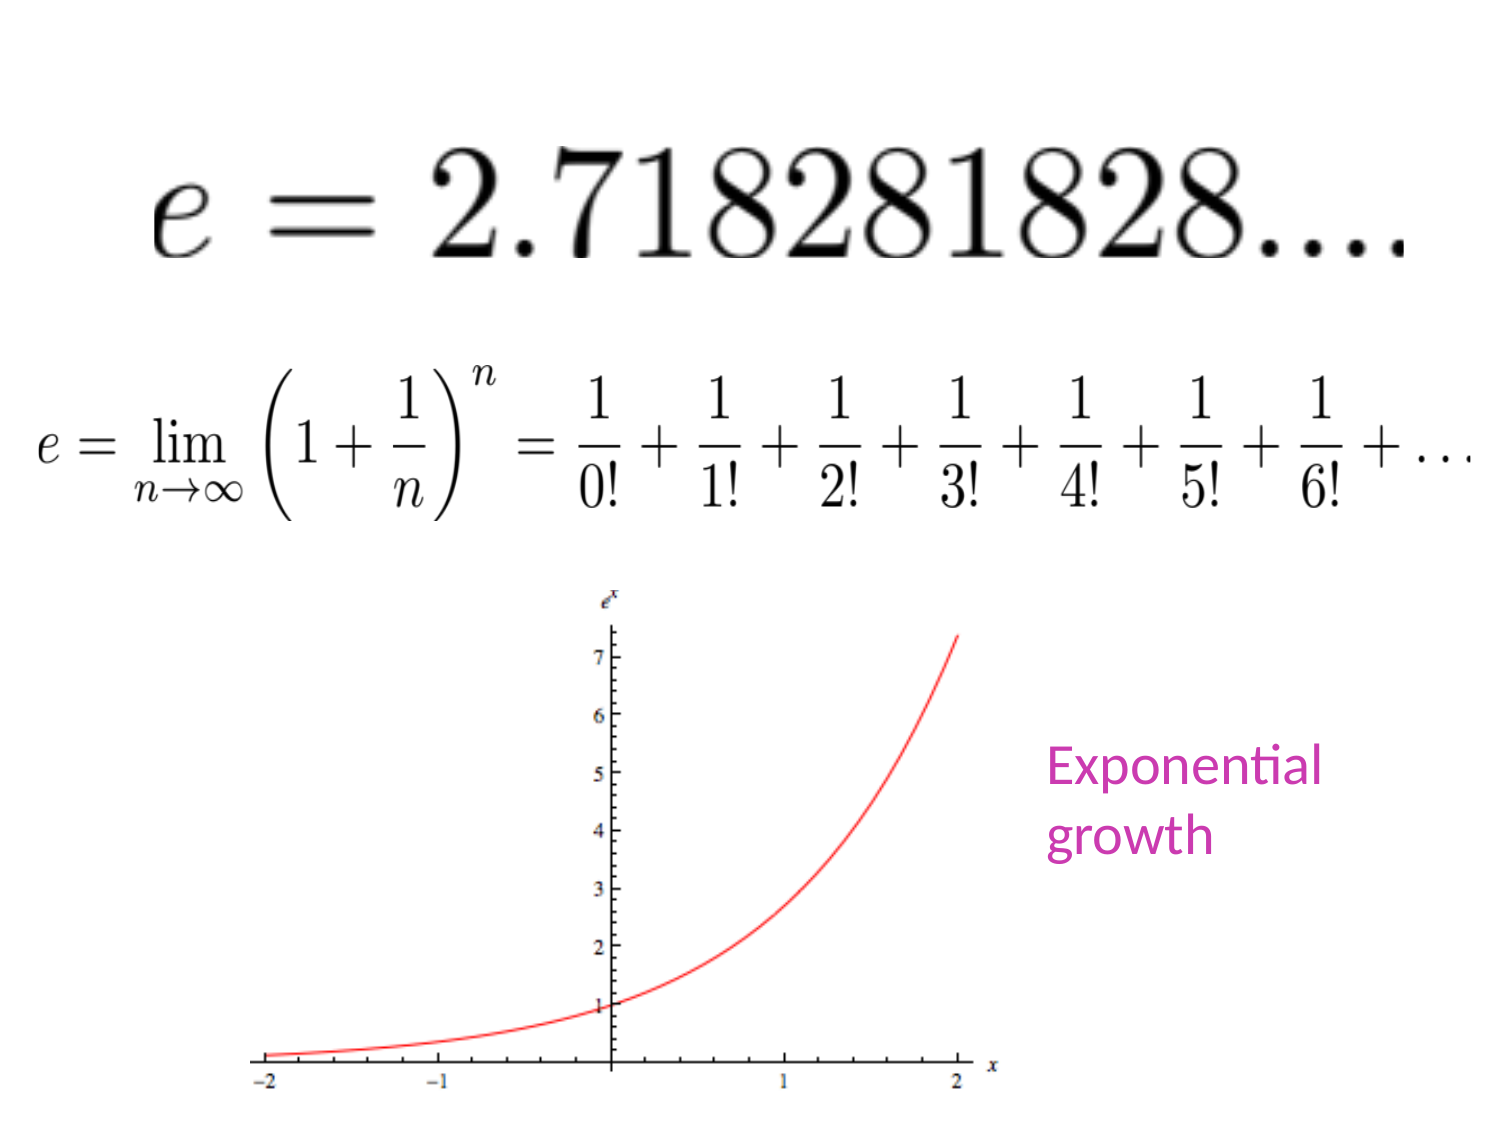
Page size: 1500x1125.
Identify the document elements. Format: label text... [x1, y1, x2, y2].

picture [153, 146, 1404, 259]
text_box Exponential growth [1031, 718, 1500, 874]
picture [38, 364, 1471, 522]
picture [249, 590, 1001, 1096]
